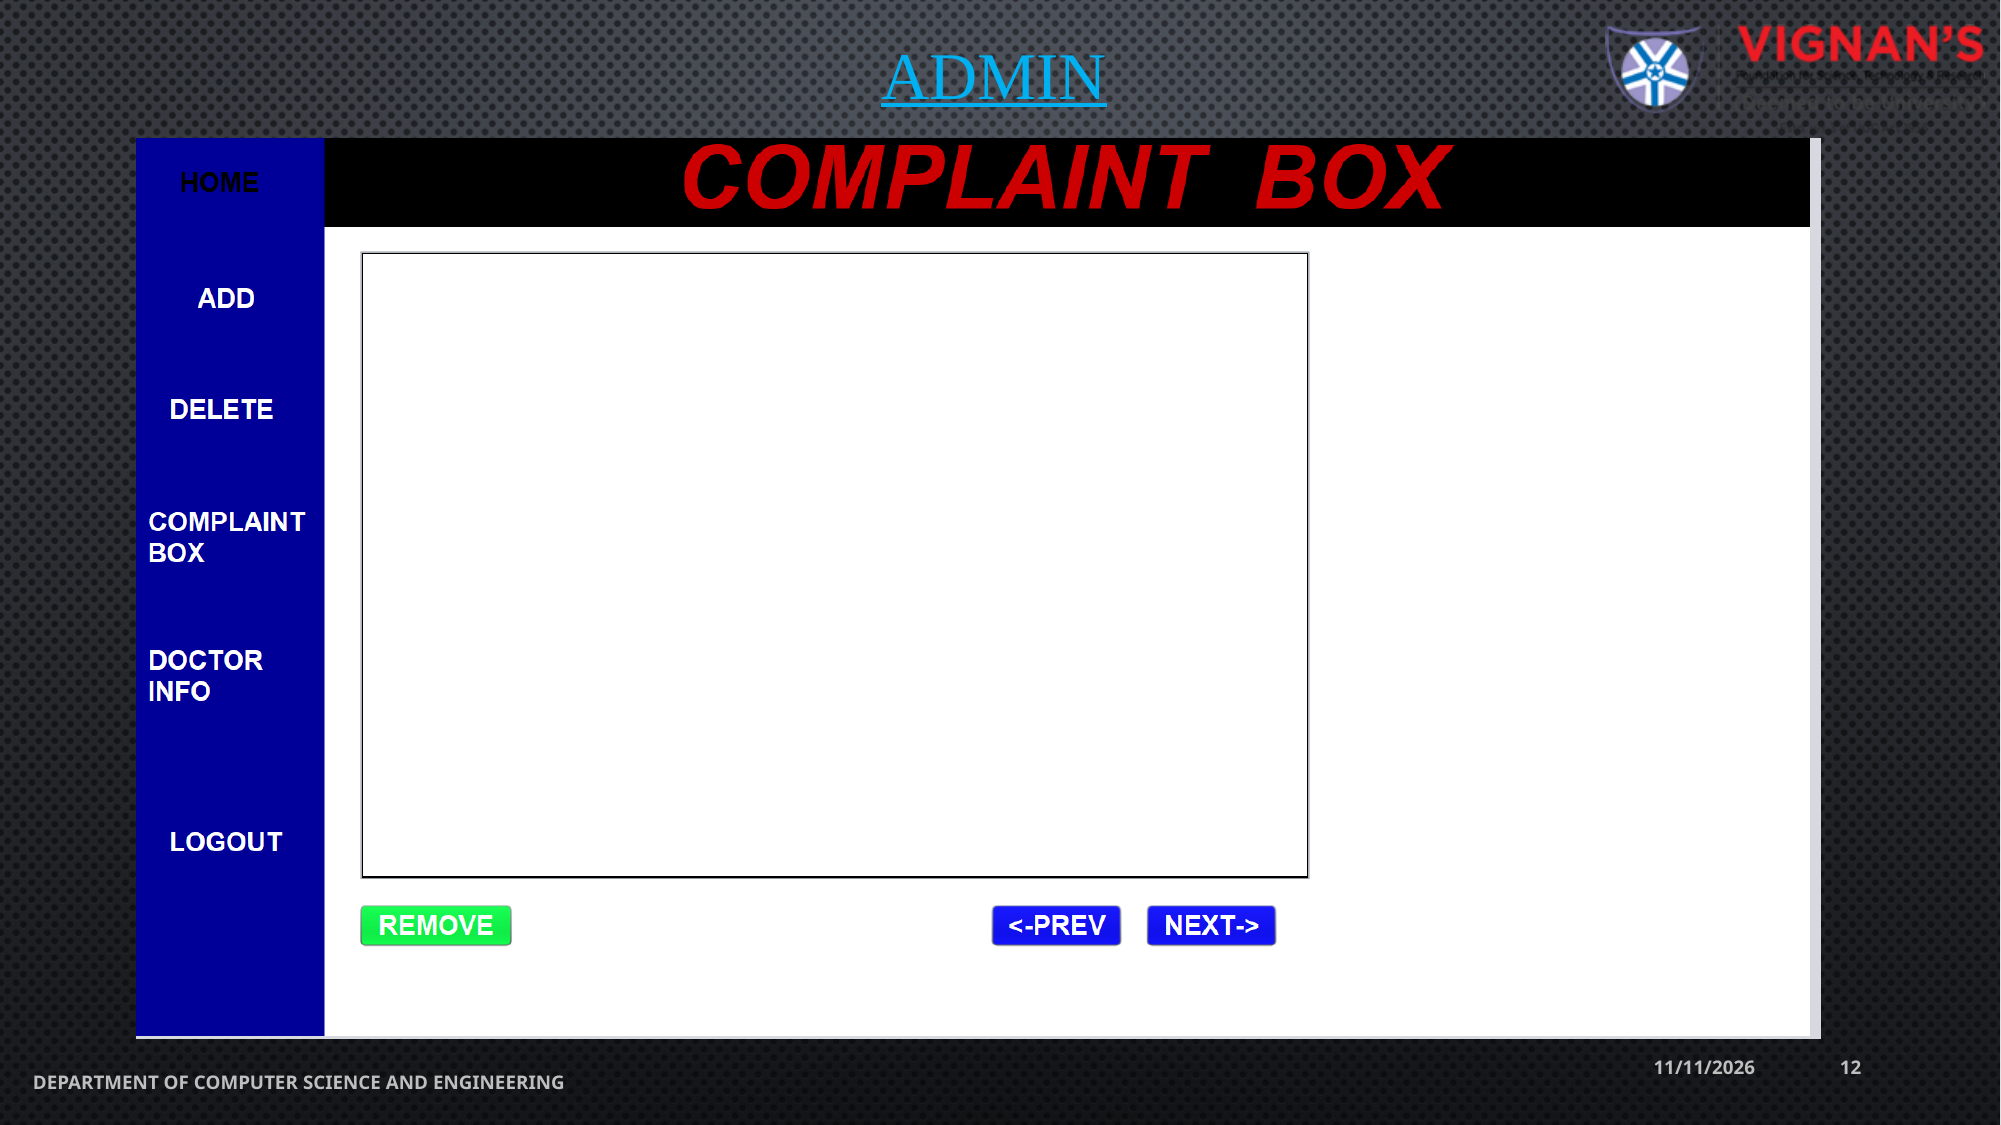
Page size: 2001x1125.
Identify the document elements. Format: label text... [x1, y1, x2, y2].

picture [0, 0, 2001, 1125]
text_box DEPARTMENT OF COMPUTER SCIENCE AND ENGINEERING [18, 1052, 1256, 1112]
text_box 01/04/2022 [1507, 1048, 1770, 1099]
text_box admin [18, 15, 1971, 130]
text_box 5 [1785, 1039, 1877, 1099]
